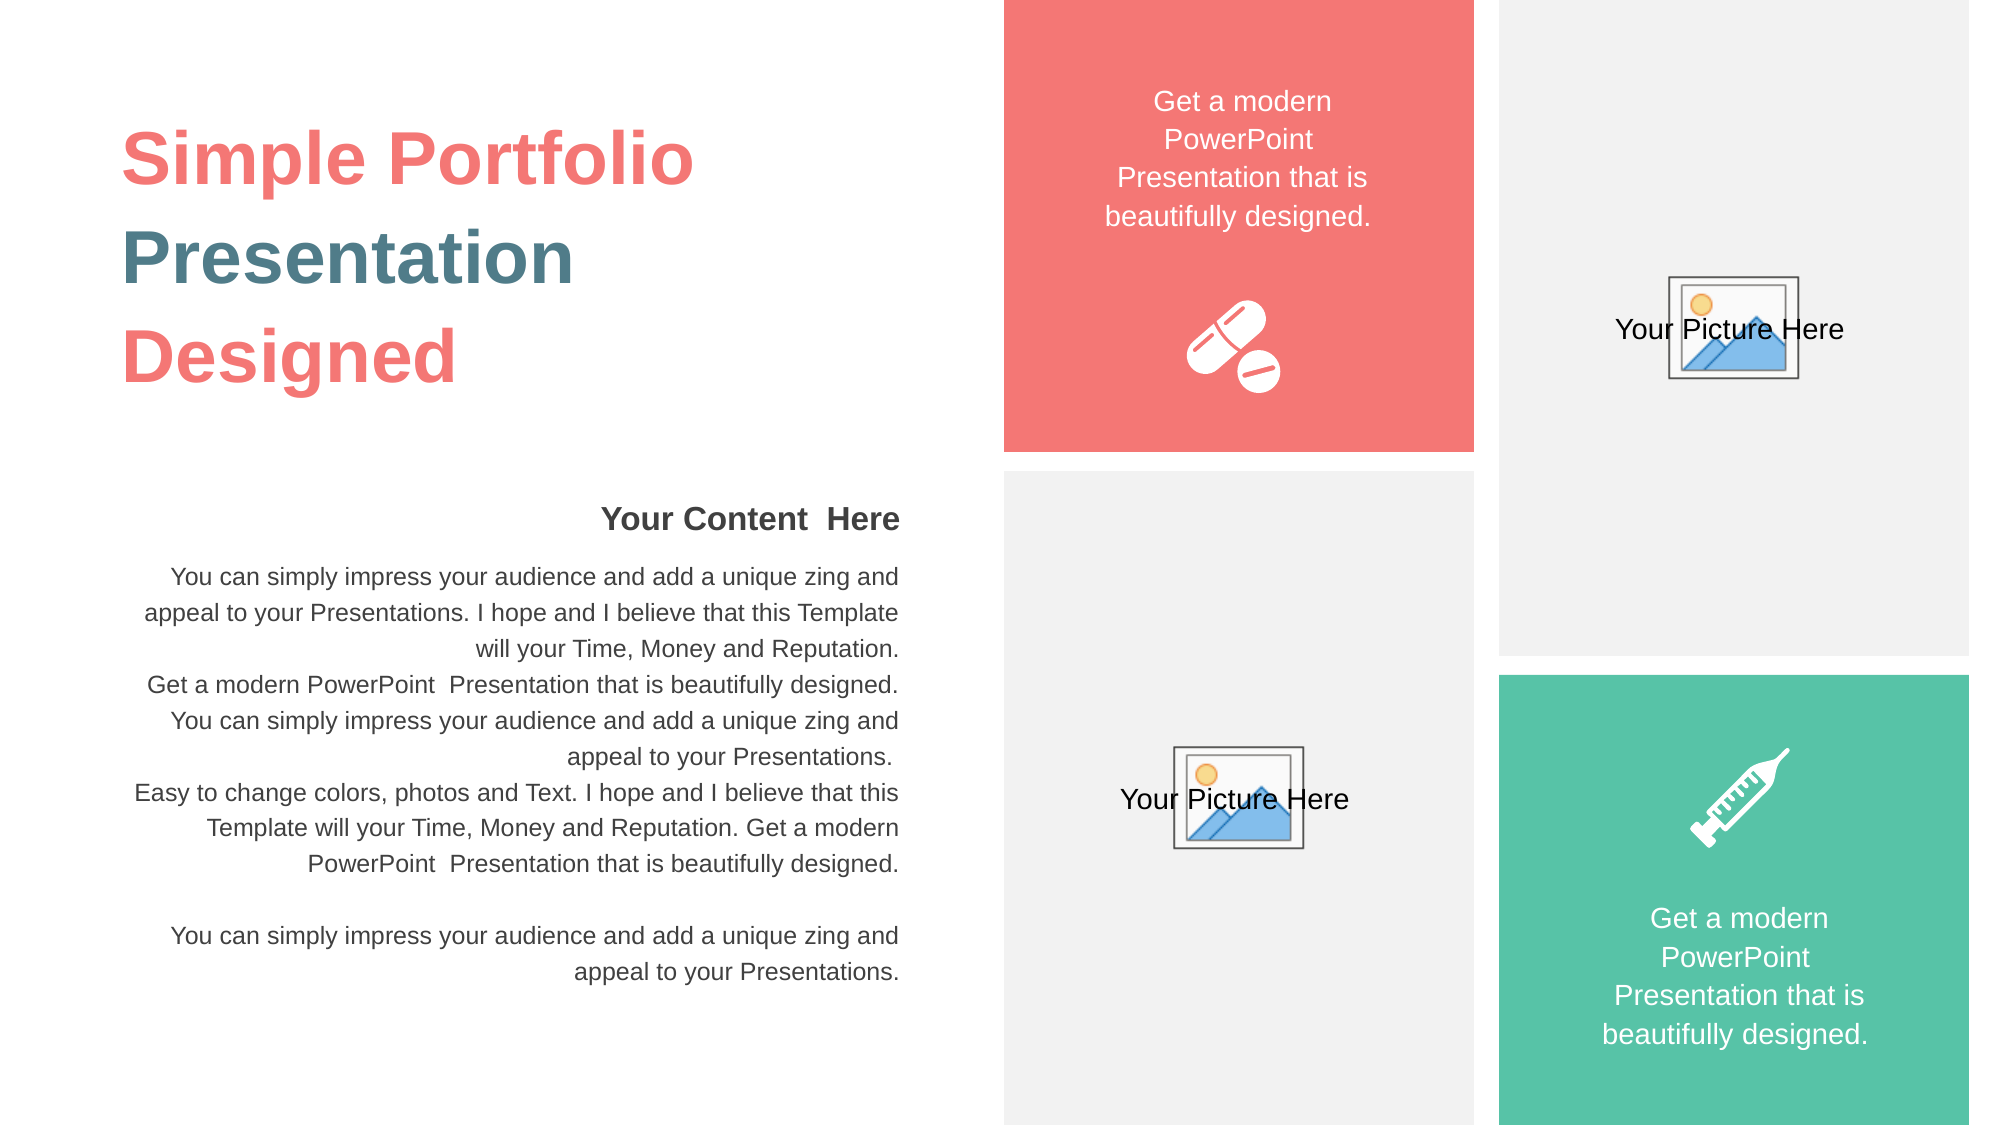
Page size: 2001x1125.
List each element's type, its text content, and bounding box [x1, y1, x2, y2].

text_box [1185, 299, 1267, 375]
text_box Simple Portfolio Presentation Designed [106, 89, 770, 409]
text_box Get a modern PowerPoint Presentation that is beautifully designed. [1586, 888, 1894, 1058]
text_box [106, 489, 916, 999]
text_box [1236, 349, 1282, 395]
text_box Get a modern PowerPoint Presentation that is beautifully designed. [1089, 70, 1397, 240]
text_box [1690, 747, 1790, 848]
picture [1004, 470, 1474, 1125]
picture [1499, 0, 1969, 657]
